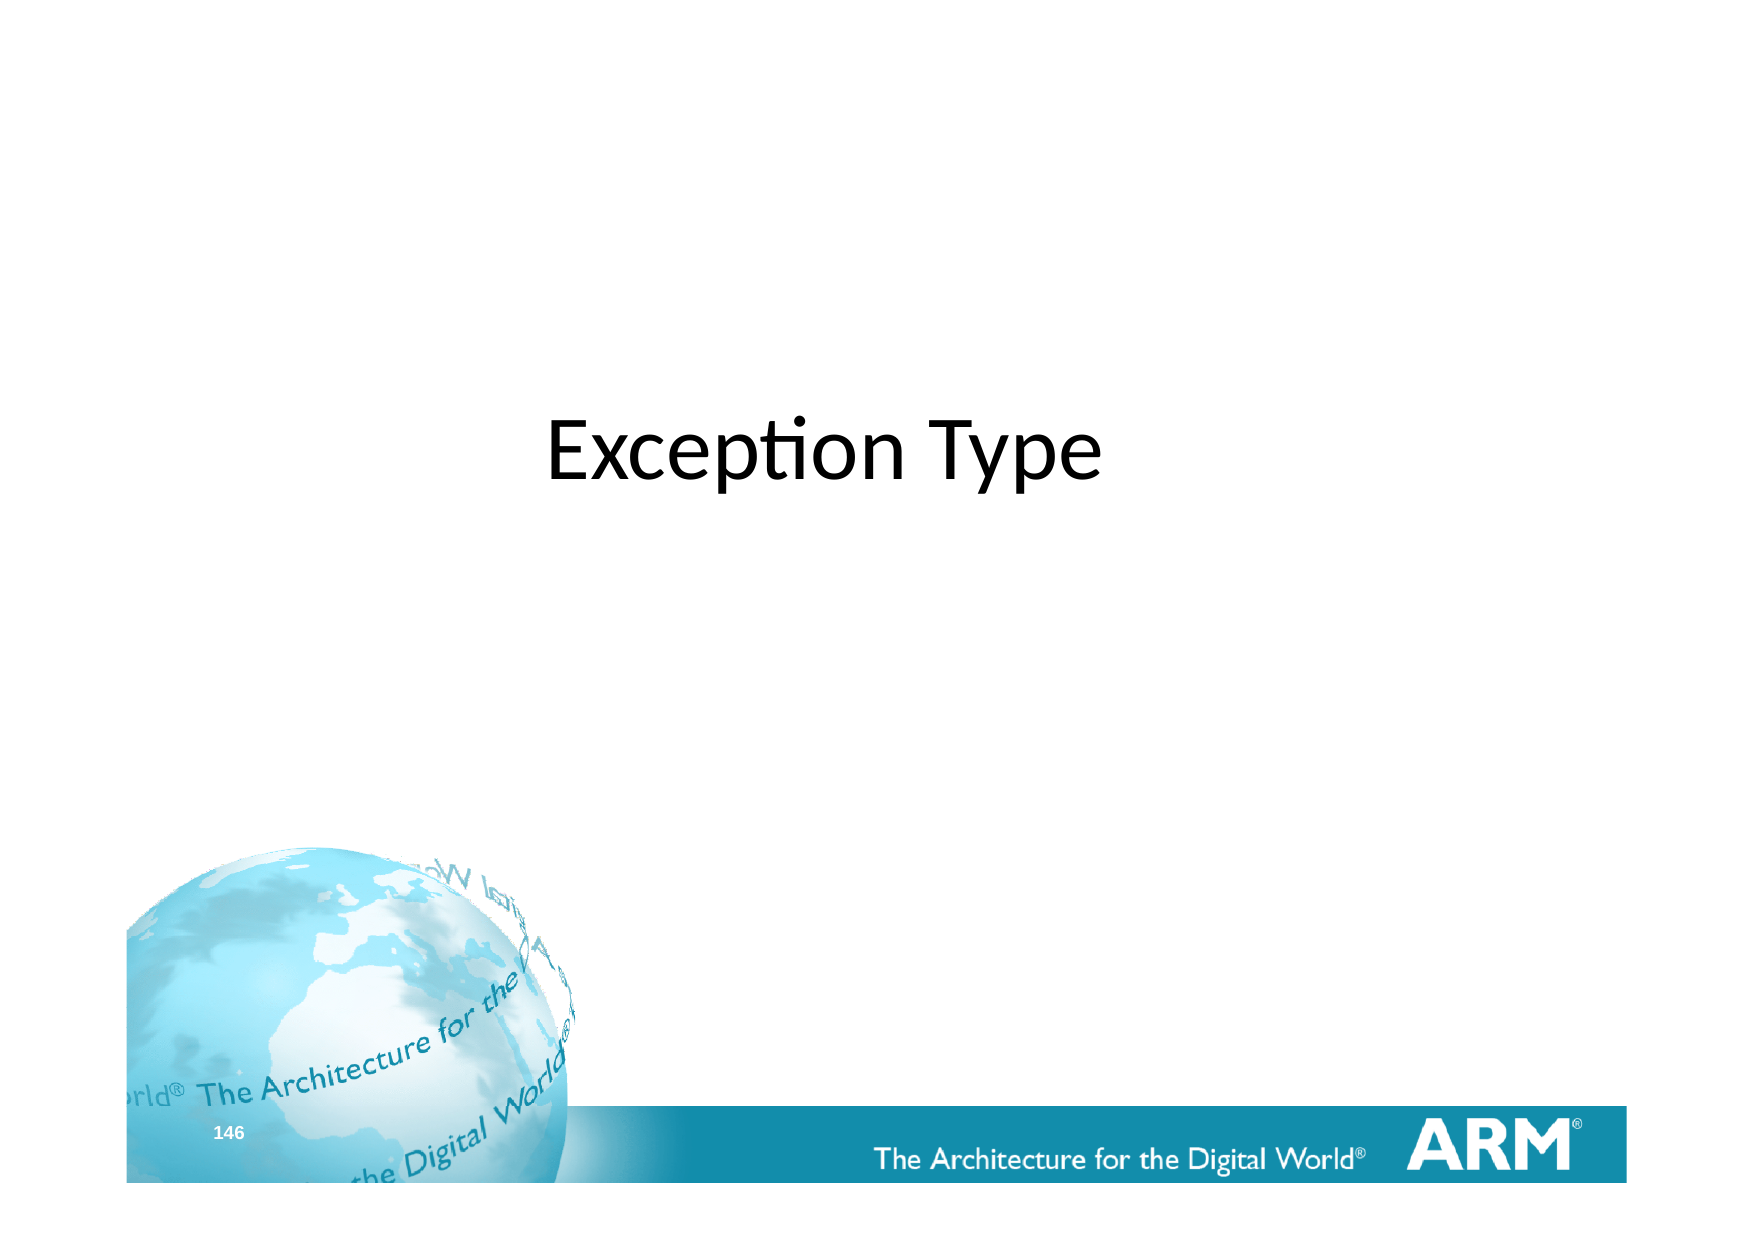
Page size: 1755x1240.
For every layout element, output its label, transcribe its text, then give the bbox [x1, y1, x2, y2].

slide_number 146 [198, 1120, 287, 1176]
title Exception Type [545, 400, 1209, 610]
picture [126, 847, 1627, 1183]
